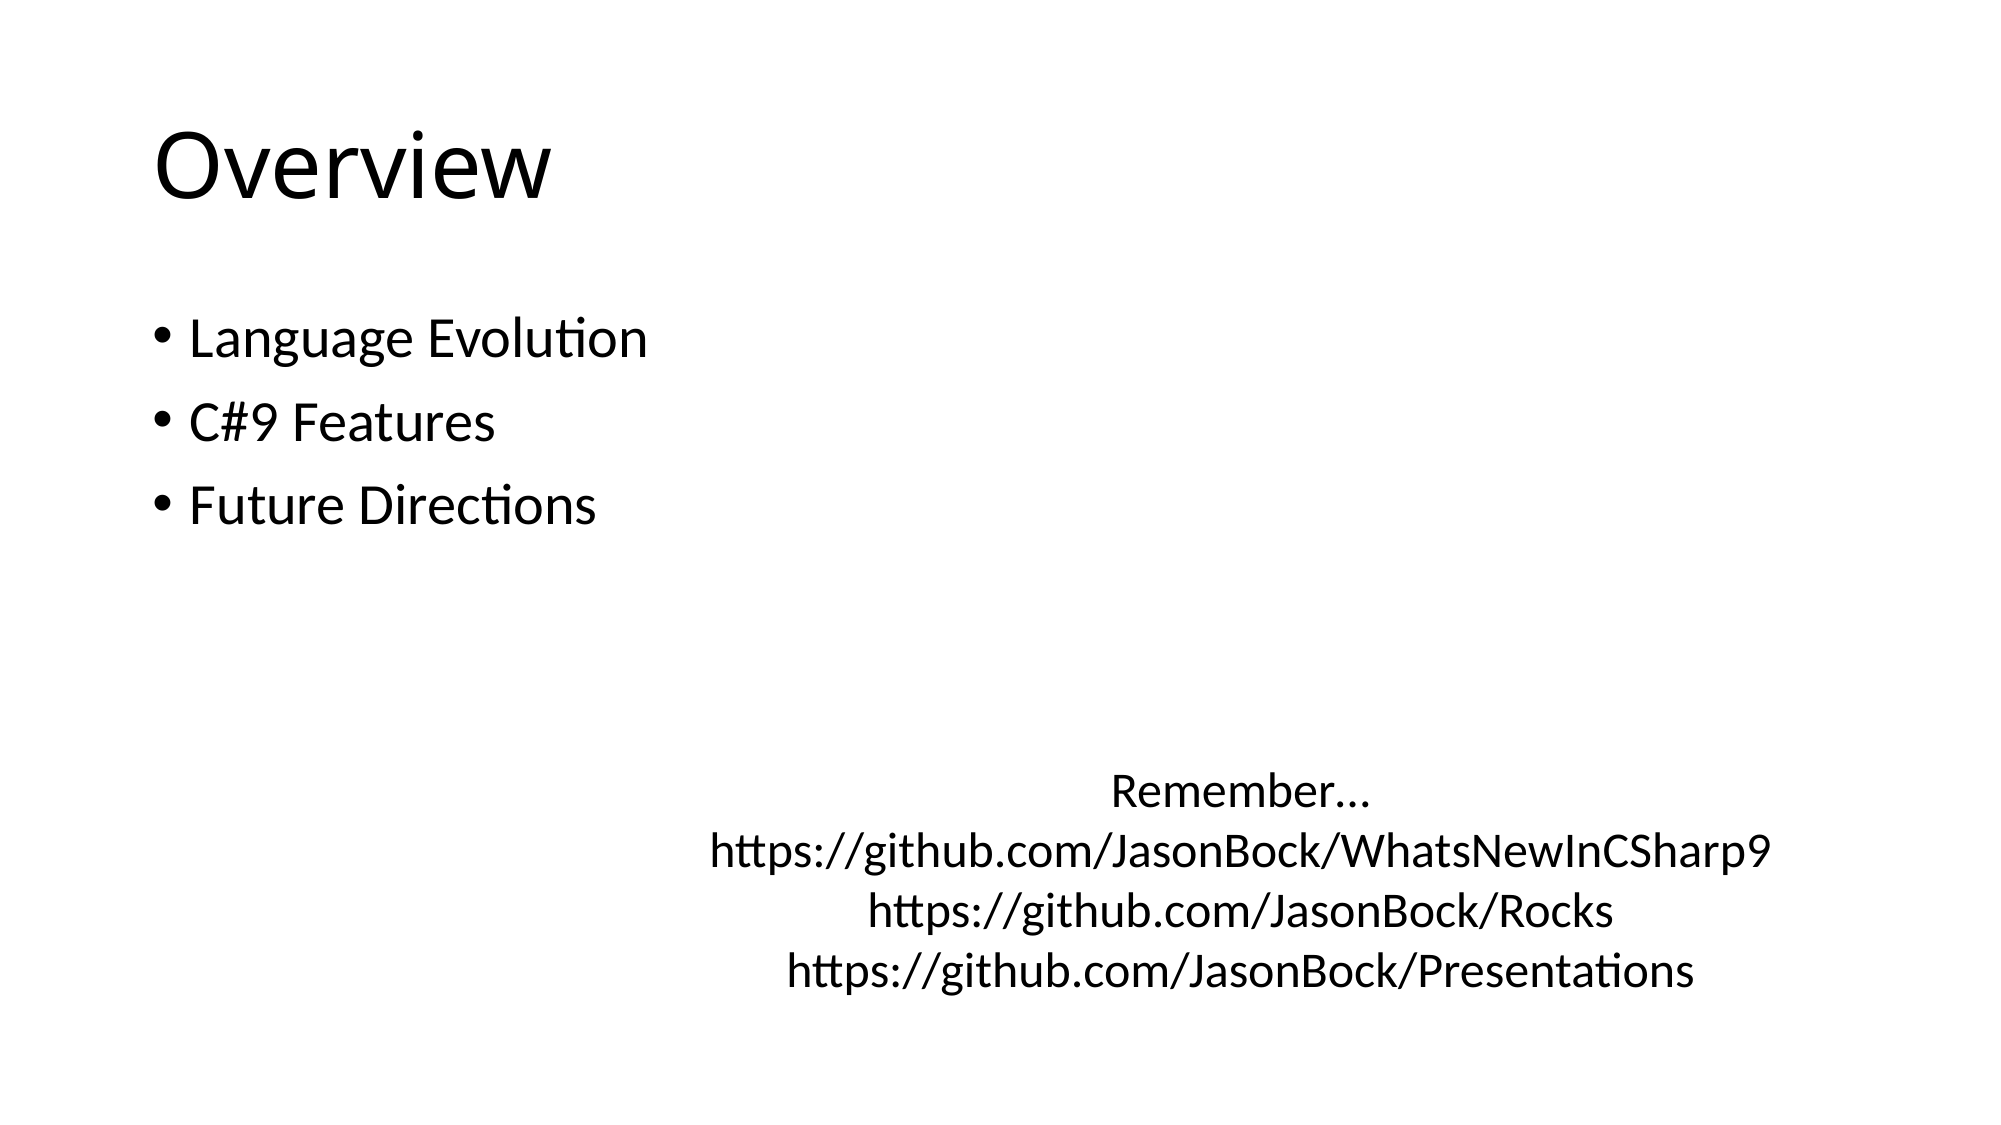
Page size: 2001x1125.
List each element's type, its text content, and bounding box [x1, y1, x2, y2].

title Overview [137, 59, 1863, 278]
text_box Remember… https://github.com/JasonBock/WhatsNewInCSharp9 https://github.com/JasonBock/Rocks https://github.com/JasonBock/Presentations [694, 749, 1787, 1005]
list Language Evolution C#9 Features Future Directions [137, 299, 1863, 1014]
